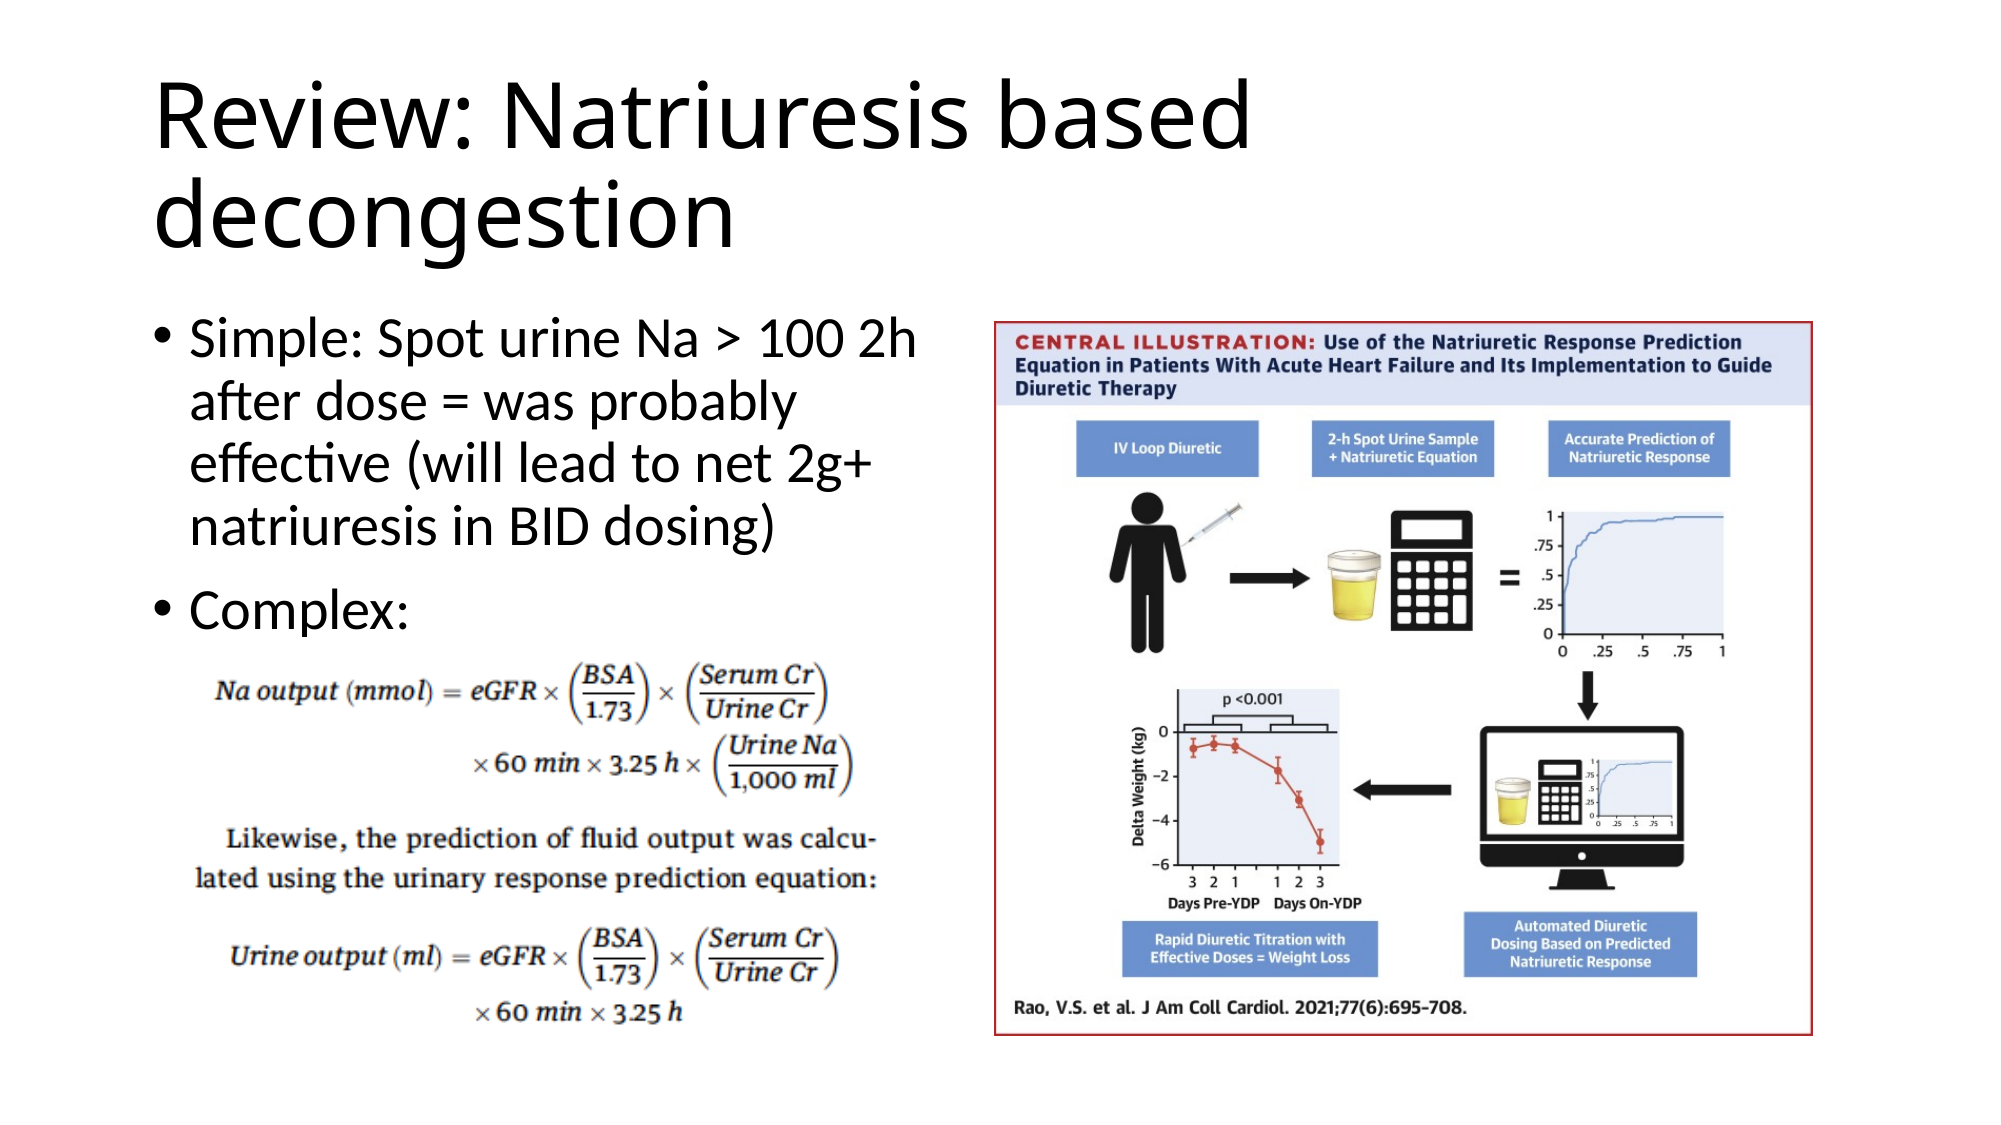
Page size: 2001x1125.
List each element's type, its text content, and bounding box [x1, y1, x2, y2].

text_box Simple: Spot urine Na > 100 2h after dose = was probably effective (will lead to net 2g+ natriuresis in BID dosing) Complex: [137, 299, 1022, 1014]
picture [187, 637, 898, 1050]
title Review: Natriuresis based decongestion [137, 59, 1863, 278]
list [994, 321, 1813, 1036]
